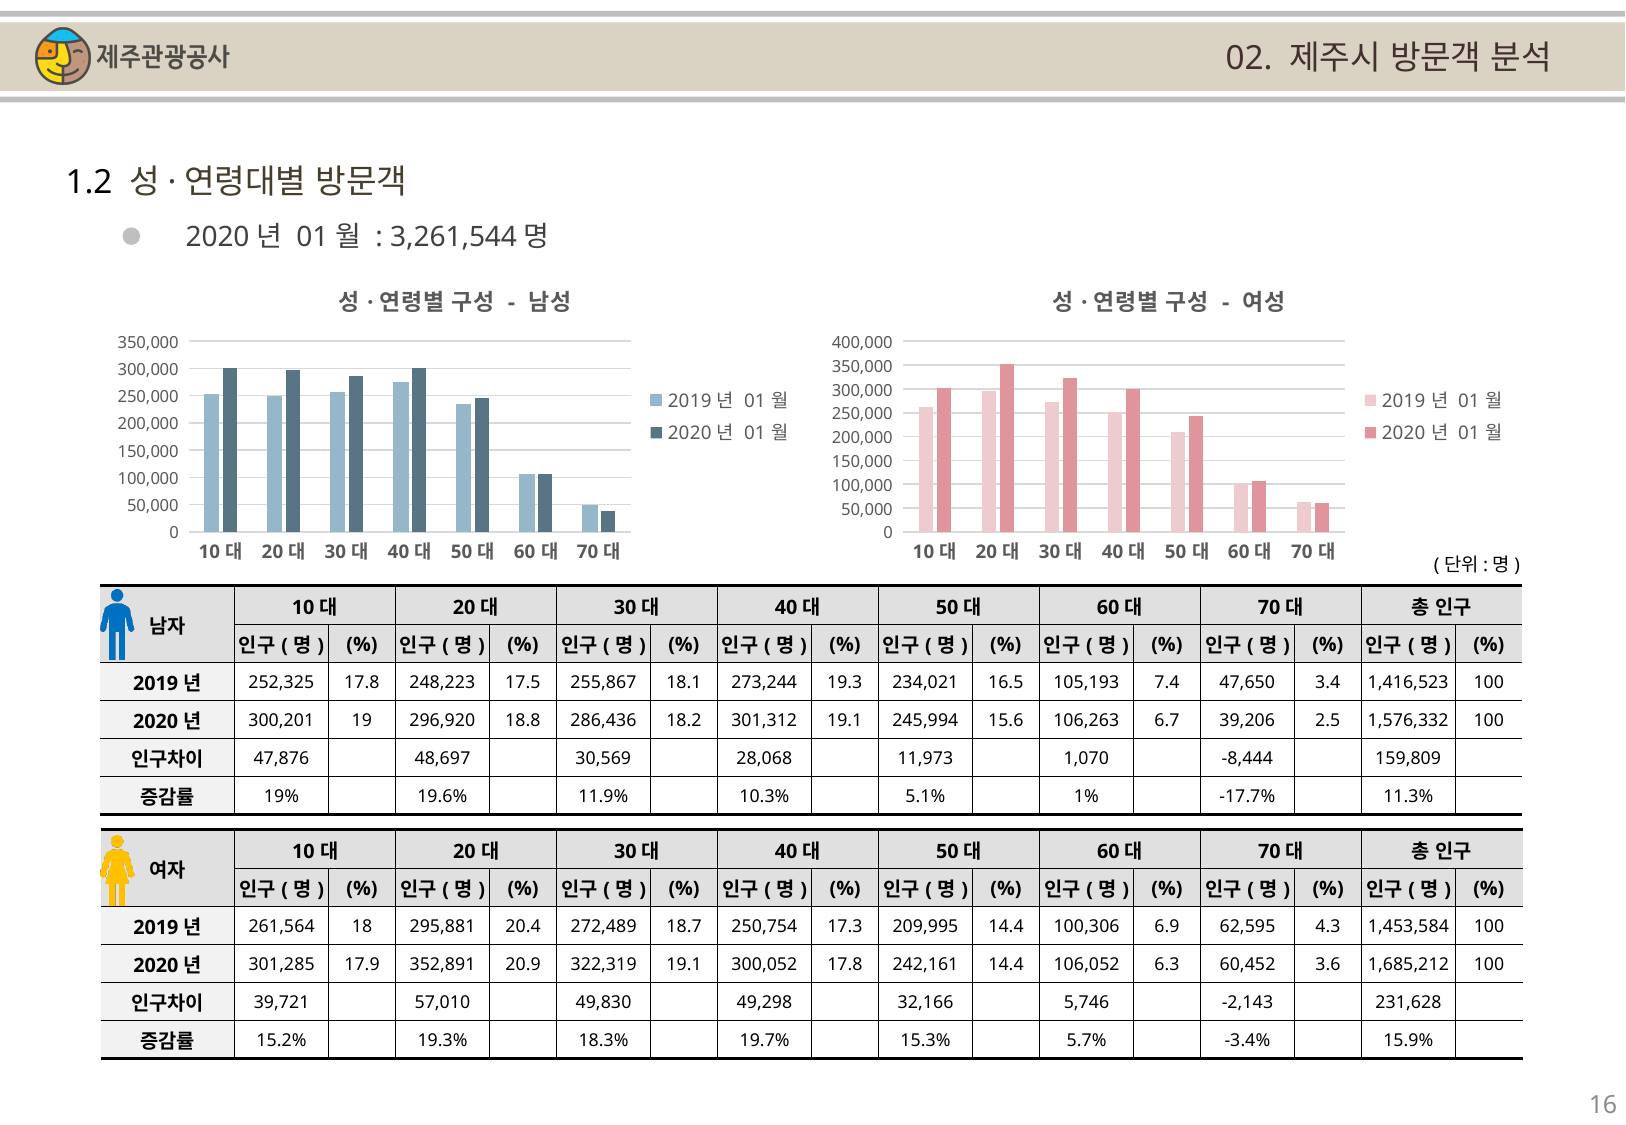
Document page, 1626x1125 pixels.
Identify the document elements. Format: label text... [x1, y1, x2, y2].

table_cell 245,994 [879, 701, 972, 738]
table_cell 1,685,212 [1362, 945, 1455, 982]
table_cell 3.6 [1295, 945, 1361, 982]
table_cell 2019년 [100, 663, 234, 700]
table_cell [490, 983, 556, 1020]
table_cell [812, 983, 878, 1020]
table_cell 19.3 [812, 663, 878, 700]
table_cell 인구(명) [557, 869, 650, 906]
table_cell (%) [812, 869, 878, 906]
table_cell [973, 983, 1039, 1020]
table_cell 248,223 [396, 663, 489, 700]
table_cell 286,436 [557, 701, 650, 738]
table_cell 47,650 [1201, 663, 1294, 700]
table_cell 272,489 [557, 907, 650, 944]
table_cell 6.9 [1134, 907, 1200, 944]
table_cell 15.2% [235, 1021, 328, 1057]
table_cell 인구(명) [1362, 625, 1455, 662]
text_box 2020년 01월 : 3,261,544명 [170, 210, 565, 260]
table_cell 19.1 [812, 701, 878, 738]
table_header 60대 [1040, 587, 1200, 624]
table_cell 100 [1456, 663, 1522, 700]
table_cell 32,166 [879, 983, 972, 1020]
table_cell 159,809 [1362, 739, 1455, 776]
table_cell 인구(명) [1201, 625, 1294, 662]
table_cell (%) [1134, 625, 1200, 662]
table_cell 인구(명) [879, 625, 972, 662]
table_cell 5,746 [1040, 983, 1133, 1020]
table_cell 인구(명) [235, 625, 328, 662]
table_cell 100 [1456, 701, 1522, 738]
table_cell 18 [329, 907, 395, 944]
table_cell [1456, 777, 1522, 813]
table_cell 14.4 [973, 945, 1039, 982]
table_cell [329, 739, 395, 776]
table_cell 296,920 [396, 701, 489, 738]
table_cell [490, 1021, 556, 1057]
table_cell [1456, 983, 1523, 1020]
table_cell 15.9% [1362, 1021, 1455, 1057]
table_cell 18.2 [651, 701, 717, 738]
table_cell [1134, 777, 1200, 813]
table_cell 1,070 [1040, 739, 1133, 776]
table_cell 5.7% [1040, 1021, 1133, 1057]
table_cell 1,576,332 [1362, 701, 1455, 738]
table_cell (%) [1134, 869, 1200, 906]
table_cell 4.3 [1295, 907, 1361, 944]
table_cell [973, 1021, 1039, 1057]
table_cell (%) [973, 625, 1039, 662]
chart [817, 262, 1522, 571]
table_cell 47,876 [235, 739, 328, 776]
table_header 50대 [879, 831, 1039, 868]
table_cell [812, 1021, 878, 1057]
table_cell 18.1 [651, 663, 717, 700]
table_cell 증감률 [101, 1021, 234, 1057]
table_cell -17.7% [1201, 777, 1294, 813]
table_cell 49,830 [557, 983, 650, 1020]
table_cell [651, 777, 717, 813]
table_cell (%) [490, 869, 556, 906]
table_cell 11.3% [1362, 777, 1455, 813]
table_cell 19.1 [651, 945, 717, 982]
table_cell (%) [651, 625, 717, 662]
table_cell 48,697 [396, 739, 489, 776]
table_cell 100 [1456, 907, 1523, 944]
table_cell [651, 739, 717, 776]
table_header 60대 [1040, 831, 1200, 868]
table_cell 352,891 [396, 945, 489, 982]
table_cell 301,312 [718, 701, 811, 738]
table_cell 19.7% [718, 1021, 811, 1057]
table_cell 18.7 [651, 907, 717, 944]
table_header 총 인구 [1362, 831, 1523, 868]
table_cell 16.5 [973, 663, 1039, 700]
table_cell (%) [651, 869, 717, 906]
table_cell (%) [329, 625, 395, 662]
table_cell 6.7 [1134, 701, 1200, 738]
table_cell 18.8 [490, 701, 556, 738]
table_cell 인구(명) [1201, 869, 1294, 906]
text_box 1.2 성·연령대별 방문객 [50, 152, 1144, 208]
table_cell 57,010 [396, 983, 489, 1020]
table_cell 100 [1456, 945, 1523, 982]
table_cell 30,569 [557, 739, 650, 776]
table_cell (%) [812, 625, 878, 662]
table_header 40대 [718, 831, 878, 868]
table_cell 1,416,523 [1362, 663, 1455, 700]
table_cell 인구(명) [235, 869, 328, 906]
table_header 20대 [396, 831, 556, 868]
table_cell 17.3 [812, 907, 878, 944]
table_cell 60,452 [1201, 945, 1294, 982]
table_cell 28,068 [718, 739, 811, 776]
text_box (단위:명) [1419, 545, 1535, 583]
table_cell [973, 739, 1039, 776]
table_cell 5.1% [879, 777, 972, 813]
table_cell 255,867 [557, 663, 650, 700]
table_cell 39,721 [235, 983, 328, 1020]
table_cell 11.9% [557, 777, 650, 813]
table_cell 11,973 [879, 739, 972, 776]
table_cell (%) [329, 869, 395, 906]
table_cell 231,628 [1362, 983, 1455, 1020]
table_cell 2020년 [101, 945, 234, 982]
table_cell 234,021 [879, 663, 972, 700]
table_cell 295,881 [396, 907, 489, 944]
table_header 10대 [235, 587, 395, 624]
table_cell 19% [235, 777, 328, 813]
table_header 여자 [154, 831, 234, 906]
table_cell -3.4% [1201, 1021, 1294, 1057]
table_cell 300,052 [718, 945, 811, 982]
table_cell 273,244 [718, 663, 811, 700]
table_cell 250,754 [718, 907, 811, 944]
table_cell [329, 1021, 395, 1057]
table_cell 1% [1040, 777, 1133, 813]
table_cell [1456, 739, 1522, 776]
table_cell 209,995 [879, 907, 972, 944]
table_cell 인구(명) [396, 869, 489, 906]
table_cell 인구(명) [1040, 869, 1133, 906]
table_cell 인구차이 [100, 739, 234, 776]
table_header 50대 [879, 587, 1039, 624]
table_cell [490, 739, 556, 776]
table_cell 106,052 [1040, 945, 1133, 982]
table_cell 10.3% [718, 777, 811, 813]
table_header 10대 [235, 831, 395, 868]
text_box 02. 제주시 방문객 분석 [1042, 28, 1595, 84]
table_cell 인구(명) [1040, 625, 1133, 662]
table_cell 인구(명) [718, 625, 811, 662]
table_cell (%) [490, 625, 556, 662]
table_cell 7.4 [1134, 663, 1200, 700]
table_cell 2.5 [1295, 701, 1361, 738]
picture [31, 26, 232, 87]
table_cell [812, 739, 878, 776]
table_cell [1295, 1021, 1361, 1057]
table_cell 6.3 [1134, 945, 1200, 982]
table_cell 15.6 [973, 701, 1039, 738]
table_cell [651, 983, 717, 1020]
table_cell 2019년 [101, 907, 234, 944]
picture [78, 830, 154, 908]
table_cell [973, 777, 1039, 813]
table_cell 인구(명) [718, 869, 811, 906]
table_cell [490, 777, 556, 813]
table_cell 20.4 [490, 907, 556, 944]
table_cell 62,595 [1201, 907, 1294, 944]
table_cell 인구(명) [879, 869, 972, 906]
table_cell 인구(명) [1362, 869, 1455, 906]
table_cell [1134, 1021, 1200, 1057]
table_cell 19.6% [396, 777, 489, 813]
table_cell [1456, 1021, 1523, 1057]
table_cell (%) [1295, 625, 1361, 662]
table_cell 19 [329, 701, 395, 738]
table_cell (%) [1295, 869, 1361, 906]
table_header 20대 [396, 587, 556, 624]
table_cell 증감률 [100, 777, 234, 813]
table_cell (%) [1456, 625, 1522, 662]
table_cell 49,298 [718, 983, 811, 1020]
table_cell [1295, 983, 1361, 1020]
table_cell 18.3% [557, 1021, 650, 1057]
table_header 남자 [154, 587, 234, 662]
table_cell [1134, 739, 1200, 776]
table_cell 1,453,584 [1362, 907, 1455, 944]
table_header 총 인구 [1362, 587, 1522, 624]
table_cell [812, 777, 878, 813]
slide_number 16 [1251, 1063, 1618, 1123]
table_cell 17.8 [329, 663, 395, 700]
text_box [121, 226, 141, 246]
table_cell 100,306 [1040, 907, 1133, 944]
chart [103, 262, 808, 571]
table_header 30대 [557, 587, 717, 624]
table_cell 인구(명) [396, 625, 489, 662]
table_cell 252,325 [235, 663, 328, 700]
table_cell 인구(명) [557, 625, 650, 662]
table_header 70대 [1201, 831, 1361, 868]
table_header 40대 [718, 587, 878, 624]
table_cell 2020년 [100, 701, 234, 738]
table_cell 17.9 [329, 945, 395, 982]
table_header 70대 [1201, 587, 1361, 624]
table_cell 261,564 [235, 907, 328, 944]
table_cell [1295, 739, 1361, 776]
table_cell [1295, 777, 1361, 813]
table_cell 14.4 [973, 907, 1039, 944]
table_cell (%) [1456, 869, 1523, 906]
table_cell 15.3% [879, 1021, 972, 1057]
table_cell 17.8 [812, 945, 878, 982]
table_cell 322,319 [557, 945, 650, 982]
table_cell 17.5 [490, 663, 556, 700]
table_cell -2,143 [1201, 983, 1294, 1020]
table_cell [329, 983, 395, 1020]
table_cell [651, 1021, 717, 1057]
table_cell 300,201 [235, 701, 328, 738]
picture [78, 586, 154, 662]
table_cell 19.3% [396, 1021, 489, 1057]
table_cell 242,161 [879, 945, 972, 982]
table_cell [1134, 983, 1200, 1020]
table_cell 39,206 [1201, 701, 1294, 738]
table_cell (%) [973, 869, 1039, 906]
table_cell 106,263 [1040, 701, 1133, 738]
table_cell 인구차이 [101, 983, 234, 1020]
table_cell -8,444 [1201, 739, 1294, 776]
table_cell 3.4 [1295, 663, 1361, 700]
table_header 30대 [557, 831, 717, 868]
table_cell [329, 777, 395, 813]
table_cell 301,285 [235, 945, 328, 982]
table_cell 105,193 [1040, 663, 1133, 700]
table_cell 20.9 [490, 945, 556, 982]
